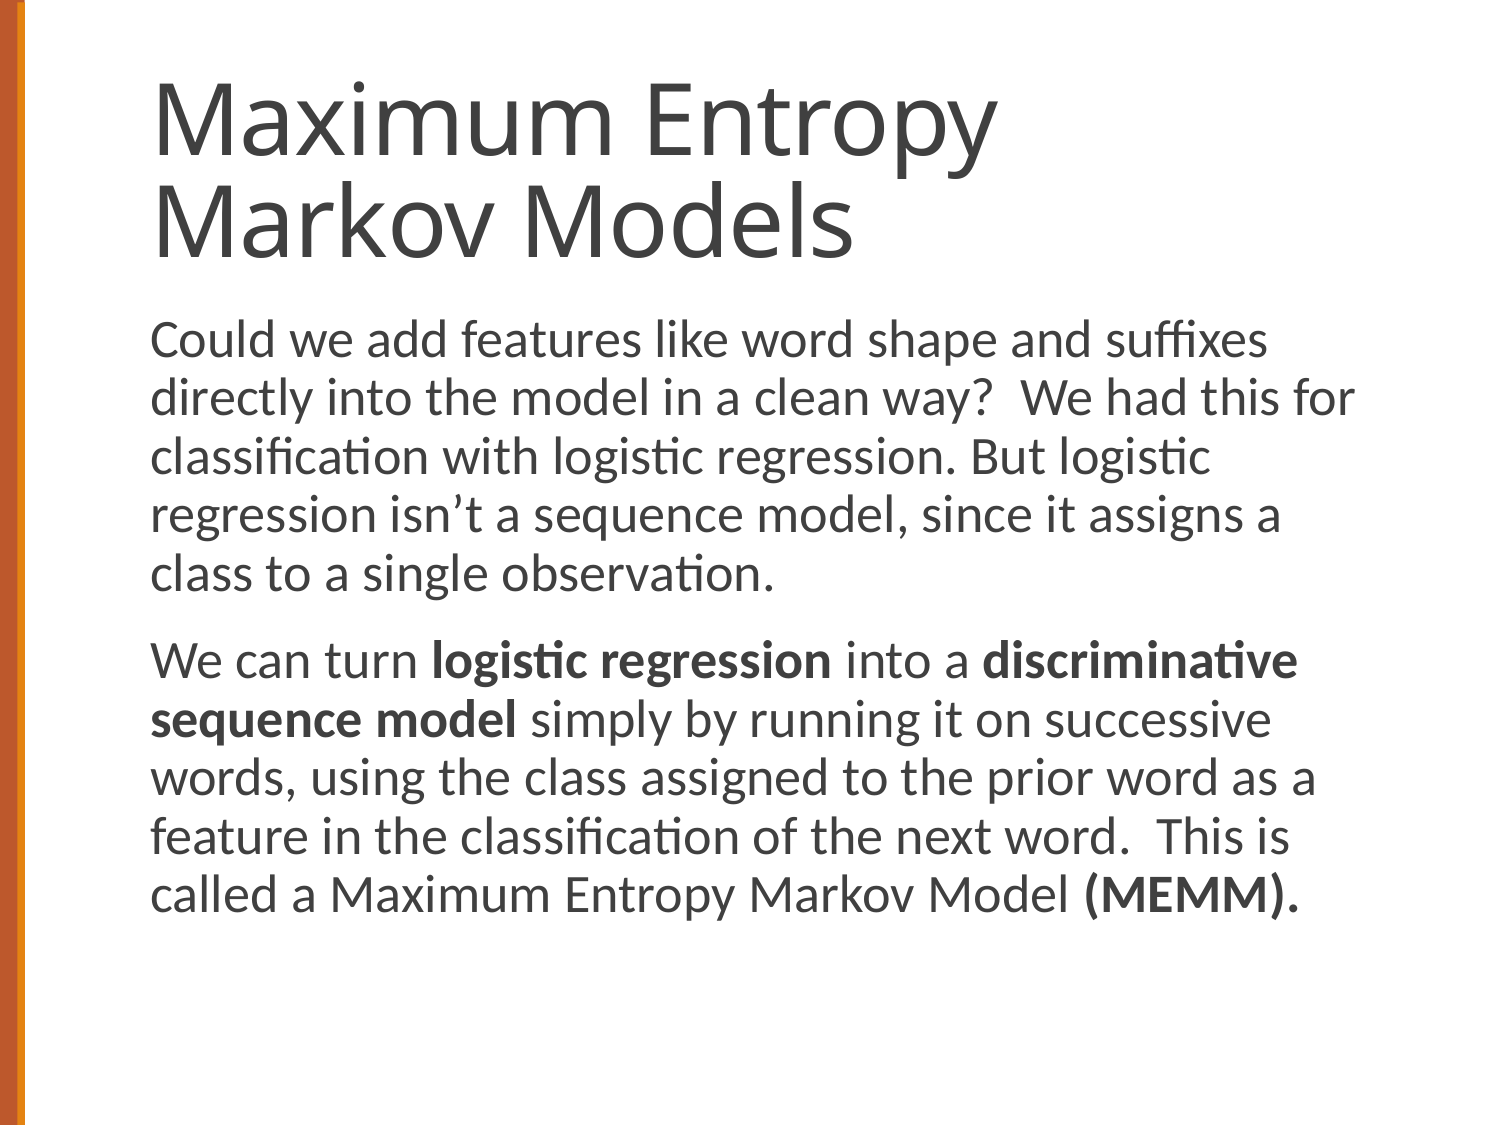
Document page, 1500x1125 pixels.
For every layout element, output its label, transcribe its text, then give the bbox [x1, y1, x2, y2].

title Maximum Entropy Markov Models [135, 47, 1373, 285]
list Could we add features like word shape and suffixes directly into the model in a clean way? We had this for classification with logistic regression. But logistic regression isn’t a sequence model, since it assigns a class to a single observation. We can turn logistic regression into a discriminative sequence model simply by running it on successive words, using the class assigned to the prior word as a feature in the classification of the next word. This is called a Maximum Entropy Markov Model (MEMM). [135, 302, 1373, 963]
